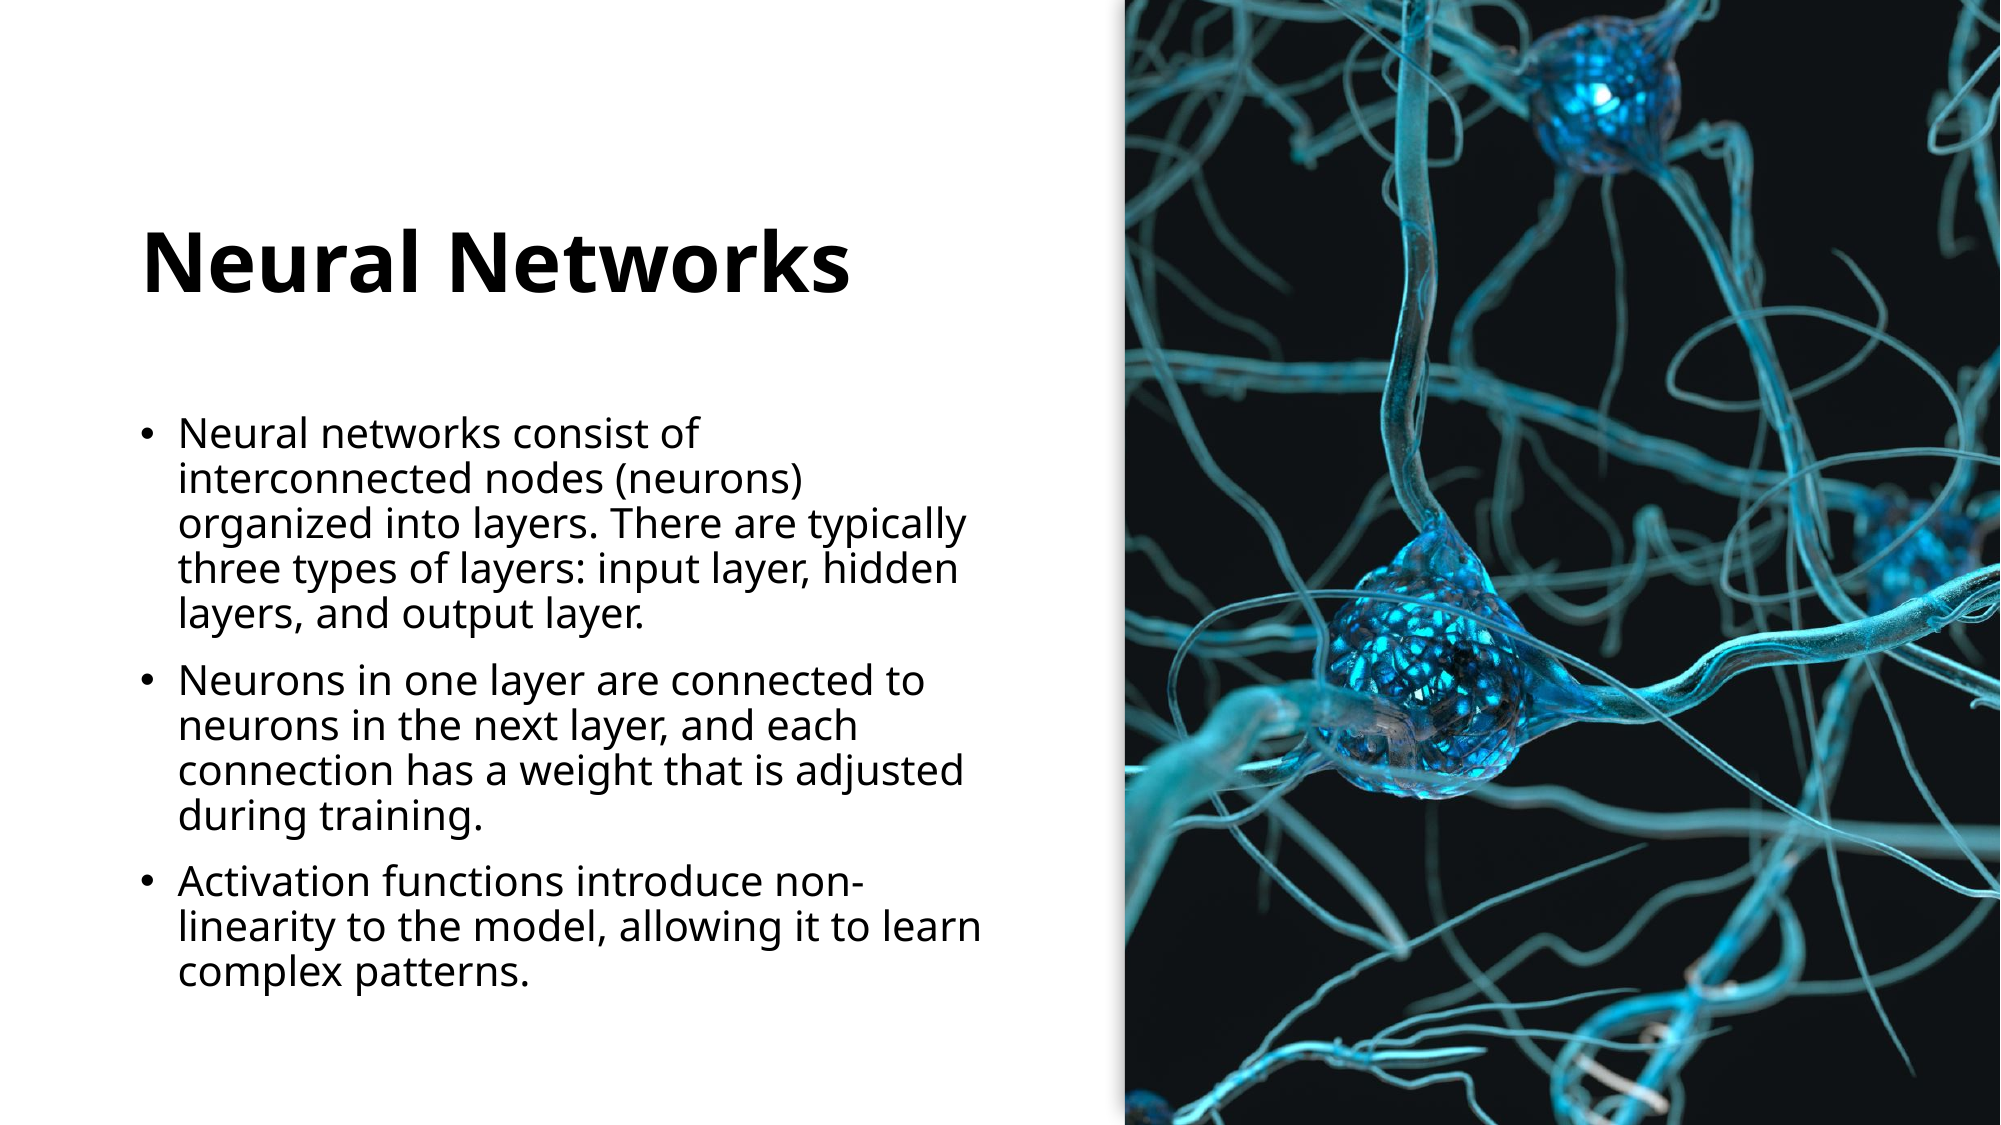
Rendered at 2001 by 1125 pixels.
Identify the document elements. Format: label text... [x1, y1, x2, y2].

list Neural networks consist of interconnected nodes (neurons) organized into layers. There are typically three types of layers: input layer, hidden layers, and output layer. Neurons in one layer are connected to neurons in the next layer, and each connection has a weight that is adjusted during training. Activation functions introduce non-linearity to the model, allowing it to learn complex patterns. [124, 405, 1000, 1024]
title Neural Networks [124, 125, 1000, 405]
picture [1124, 0, 2000, 1125]
text_box [0, 0, 1124, 1125]
